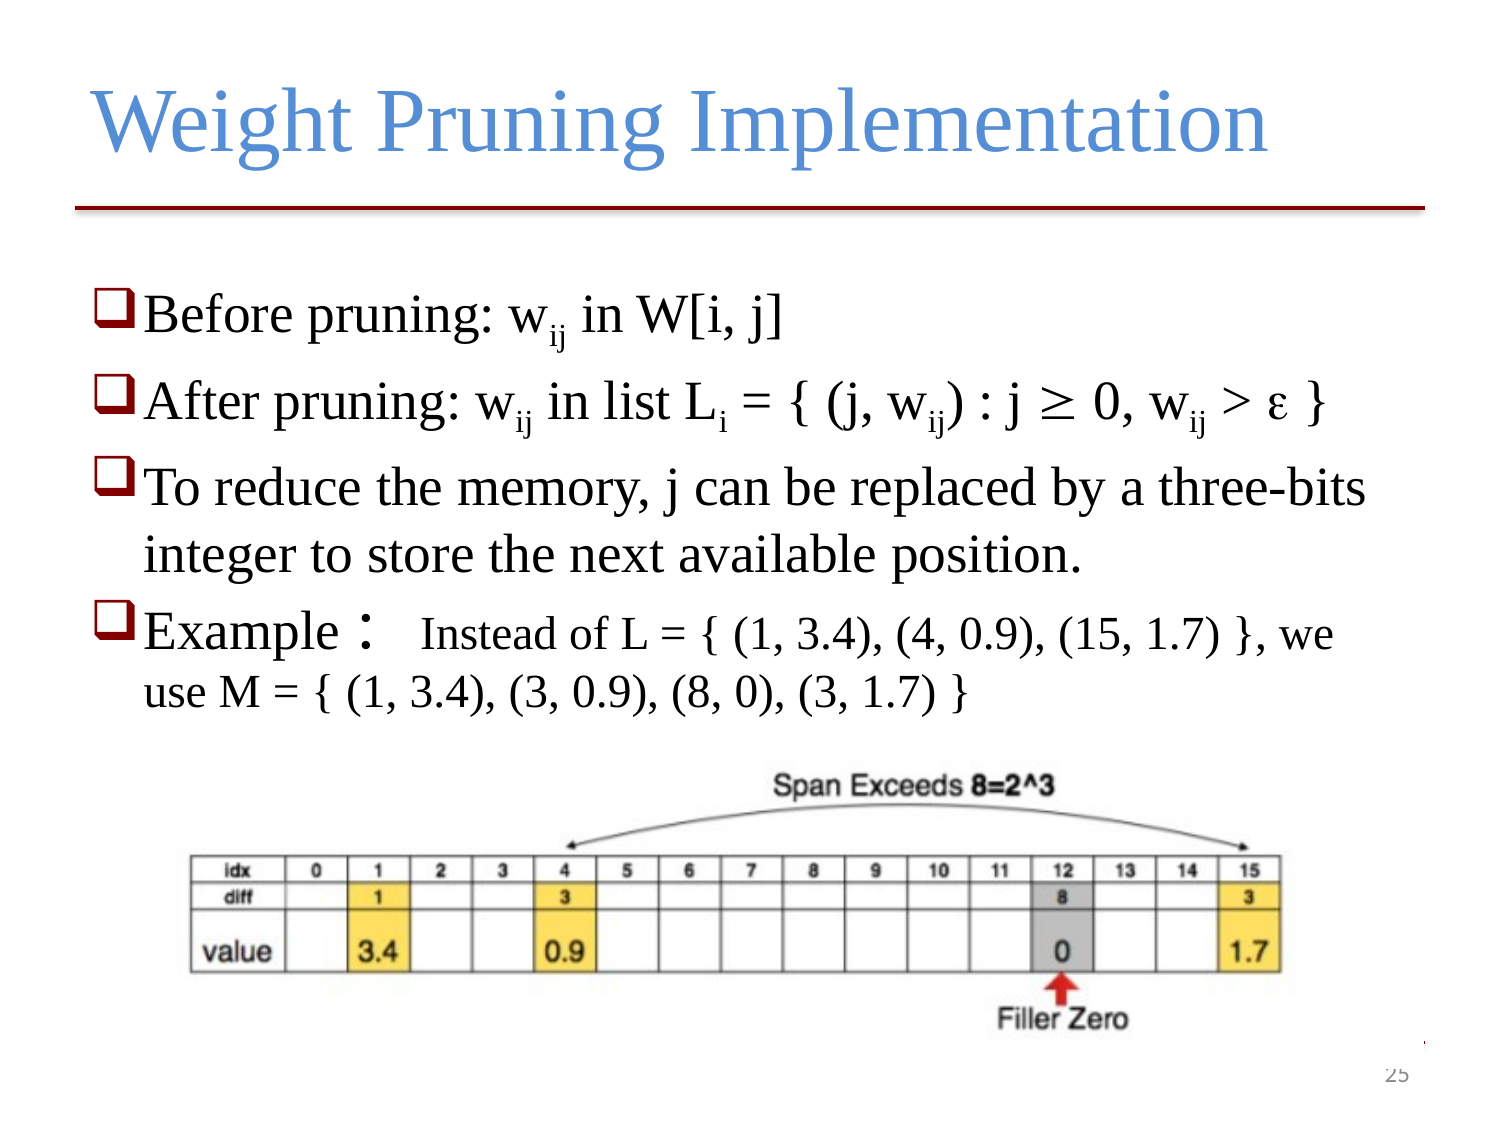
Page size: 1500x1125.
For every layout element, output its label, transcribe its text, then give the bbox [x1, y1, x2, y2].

list Before pruning: wij in W[i, j] After pruning: wij in list Li = { (j, wij) : j  0, wij >  } To reduce the memory, j can be replaced by a three-bits integer to store the next available position. Example：Instead of L = { (1, 3.4), (4, 0.9), (15, 1.7) }, we use M = { (1, 3.4), (3, 0.9), (8, 0), (3, 1.7) } [75, 269, 1425, 726]
title Weight Pruning Implementation [75, 20, 1425, 208]
picture [58, 729, 1425, 1069]
slide_number 24 [1074, 1076, 1425, 1103]
